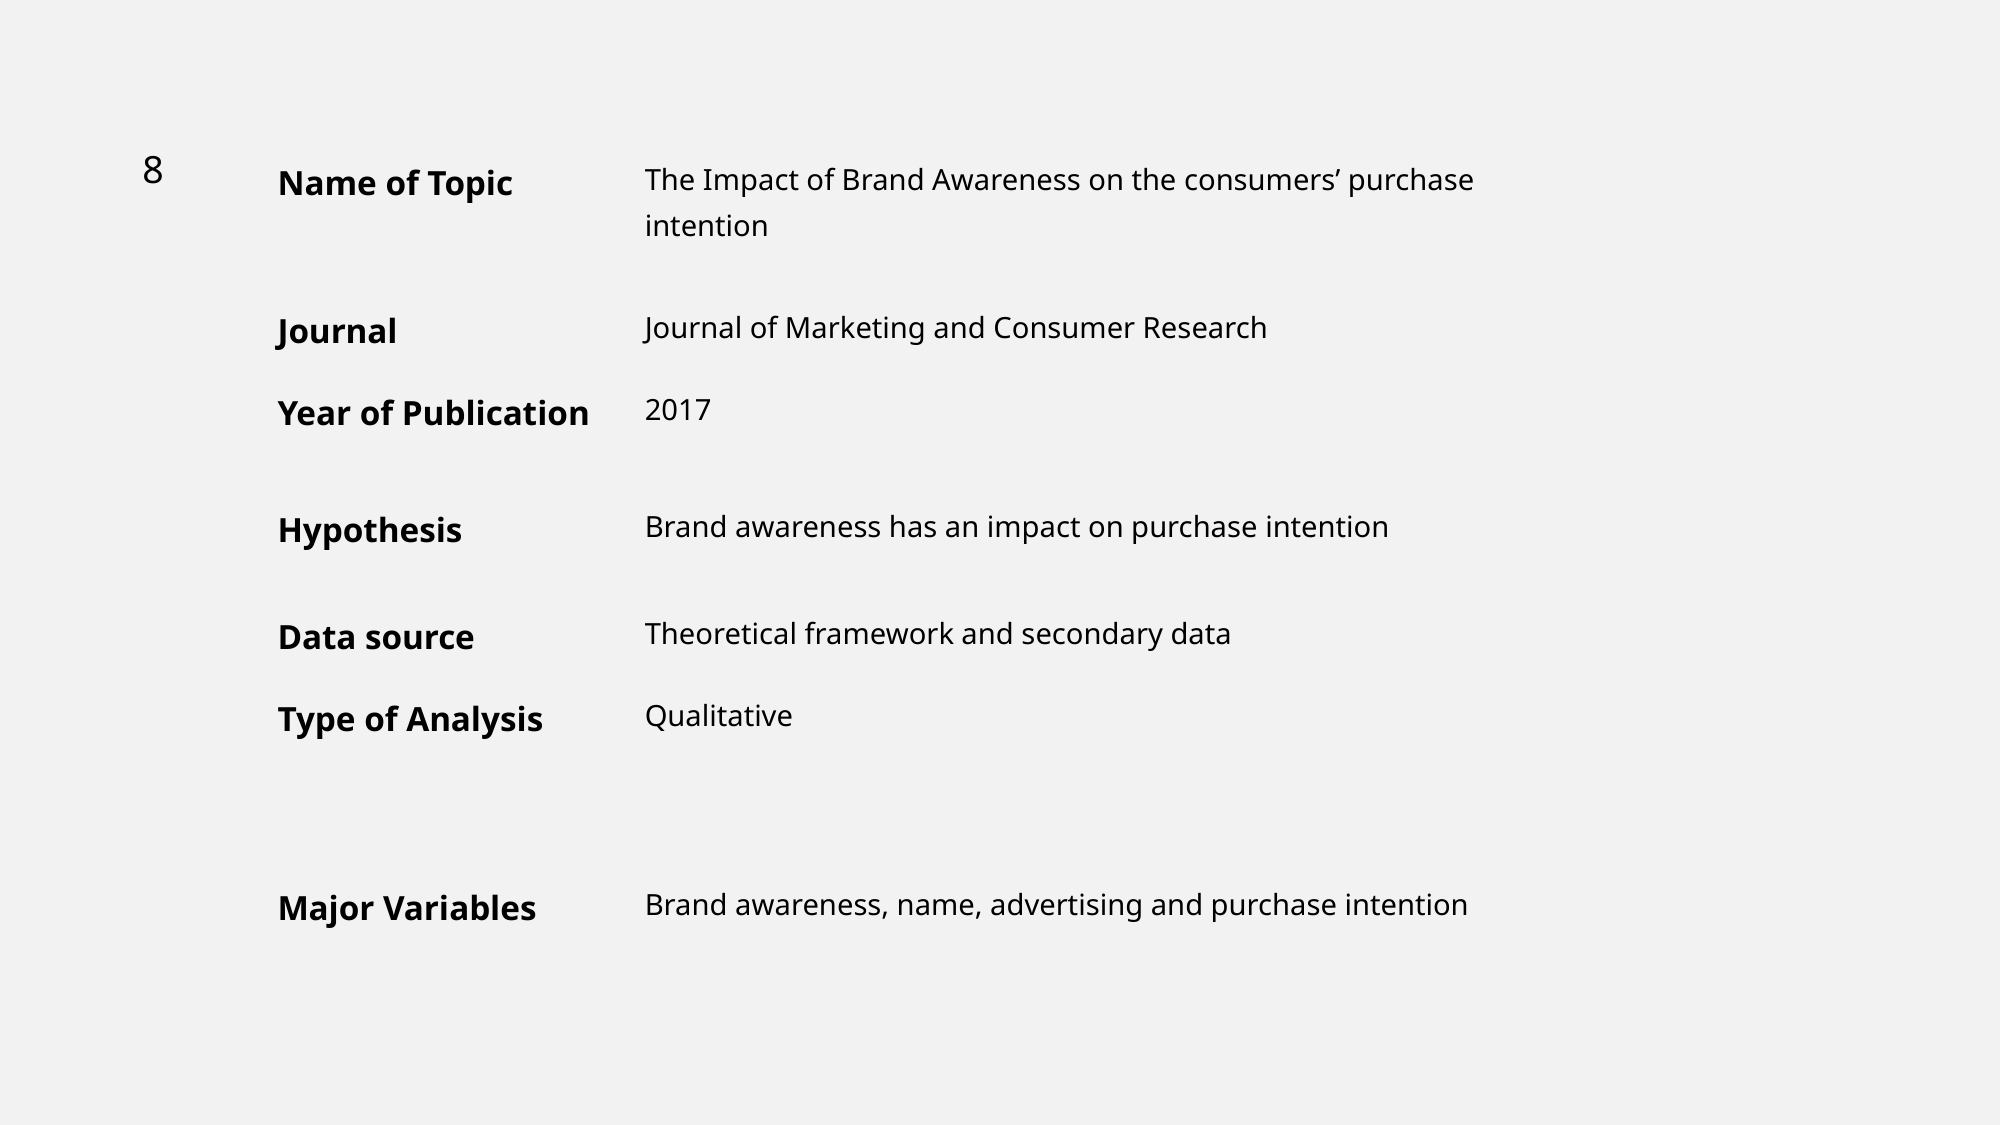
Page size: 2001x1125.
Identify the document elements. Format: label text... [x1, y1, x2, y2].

table_cell Major Variables [263, 864, 630, 971]
table_cell Year of Publication [263, 368, 630, 485]
table_header The Impact of Brand Awareness on the consumers’ purchase intention [630, 138, 1737, 287]
table_header Name of Topic [263, 138, 630, 287]
text_box 8 [127, 139, 179, 199]
table_cell Journal [263, 287, 630, 368]
table_cell 2017 [630, 368, 1737, 485]
table_cell Brand awareness, name, advertising and purchase intention [630, 864, 1737, 971]
table_cell Type of Analysis [263, 674, 630, 864]
table_cell Hypothesis [263, 485, 630, 592]
table_cell Brand awareness has an impact on purchase intention [630, 485, 1737, 592]
table_cell Qualitative [630, 674, 1737, 864]
table_cell Theoretical framework and secondary data [630, 592, 1737, 674]
table_cell Data source [263, 592, 630, 674]
table_cell Journal of Marketing and Consumer Research [630, 287, 1737, 368]
